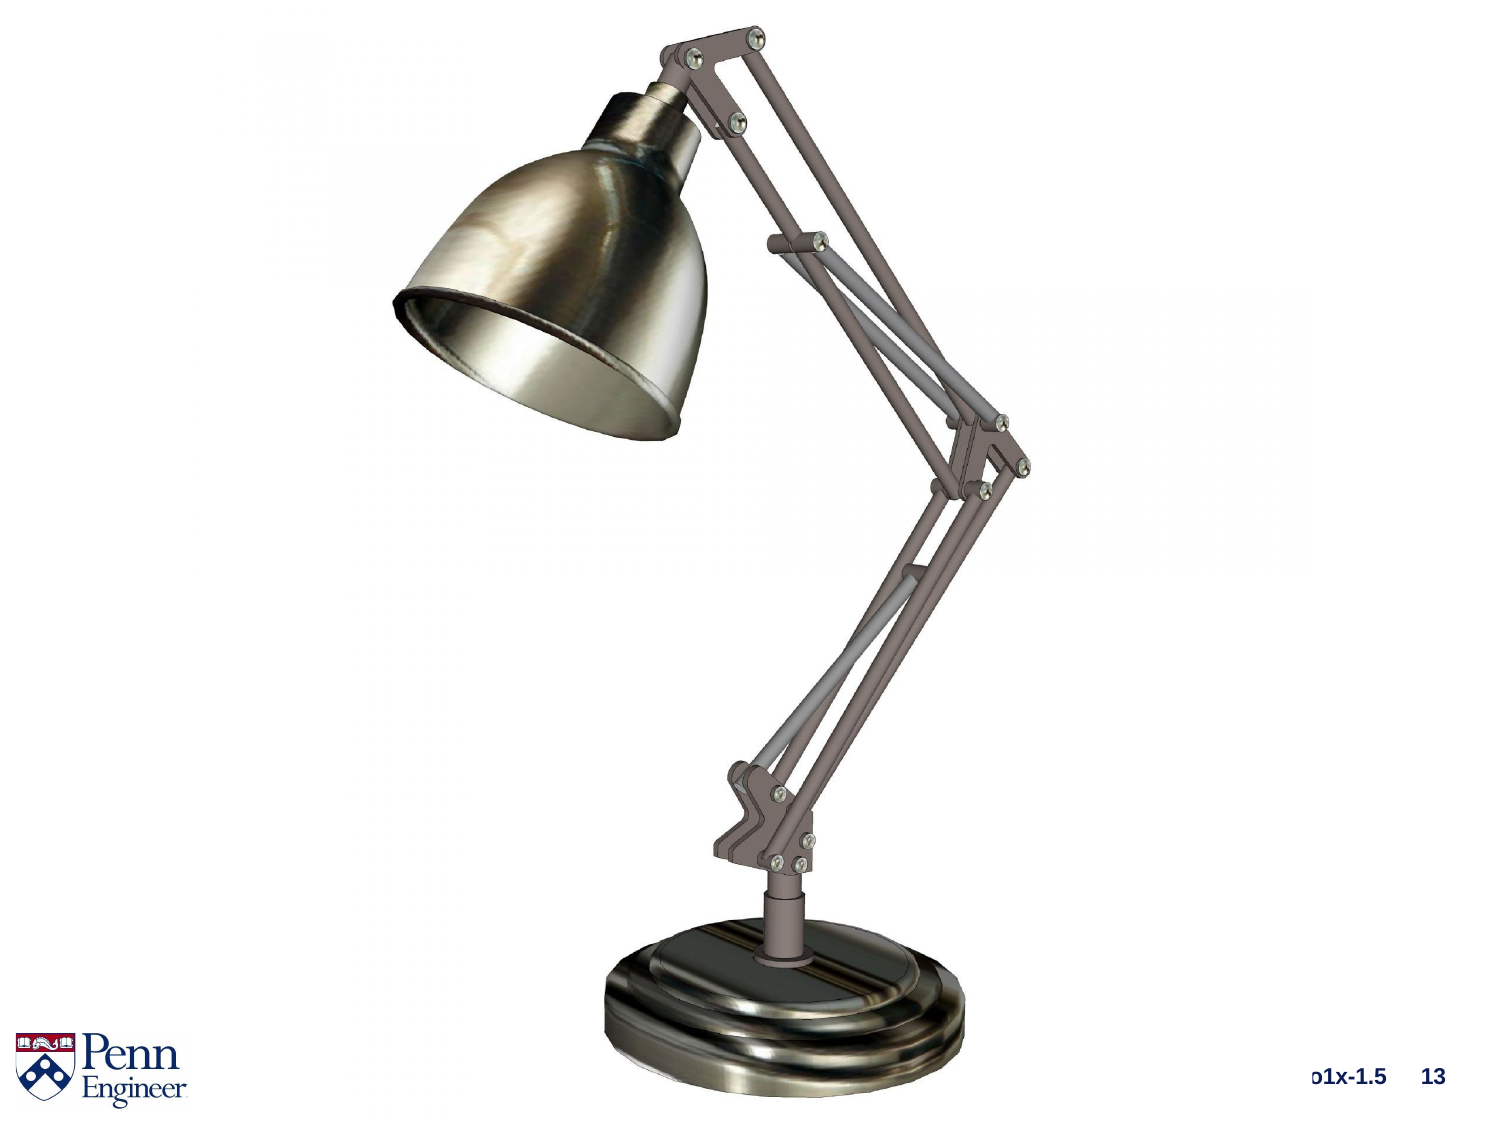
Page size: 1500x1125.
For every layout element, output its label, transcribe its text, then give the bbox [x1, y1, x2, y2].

picture [15, 1033, 187, 1110]
text_box o1x-1.5 13 [1313, 1061, 1447, 1090]
text_box [187, 0, 1313, 1125]
